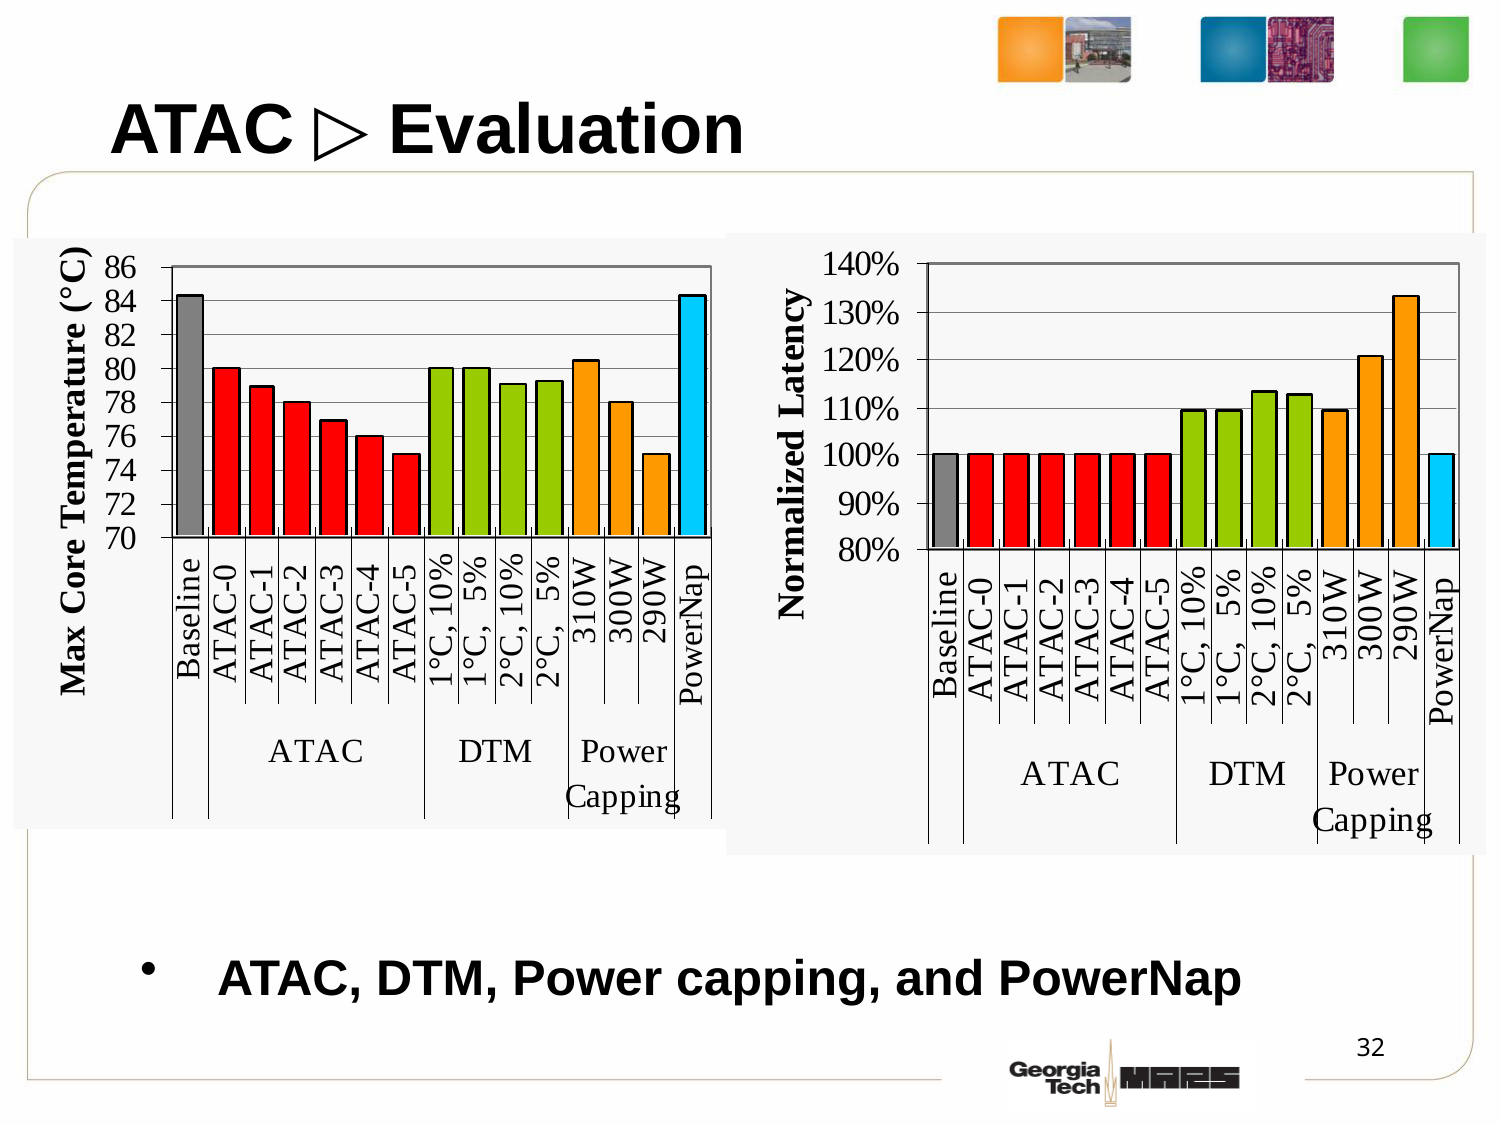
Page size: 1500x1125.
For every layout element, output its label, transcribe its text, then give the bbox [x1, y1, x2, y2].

title ATAC ▷ Evaluation [94, 50, 1475, 175]
text_box 32 [1074, 1024, 1400, 1103]
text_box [712, 219, 1500, 866]
picture [0, 0, 1500, 224]
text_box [0, 224, 707, 840]
list ATAC, DTM, Power capping, and PowerNap [125, 937, 1438, 1050]
picture [0, 840, 1500, 1125]
